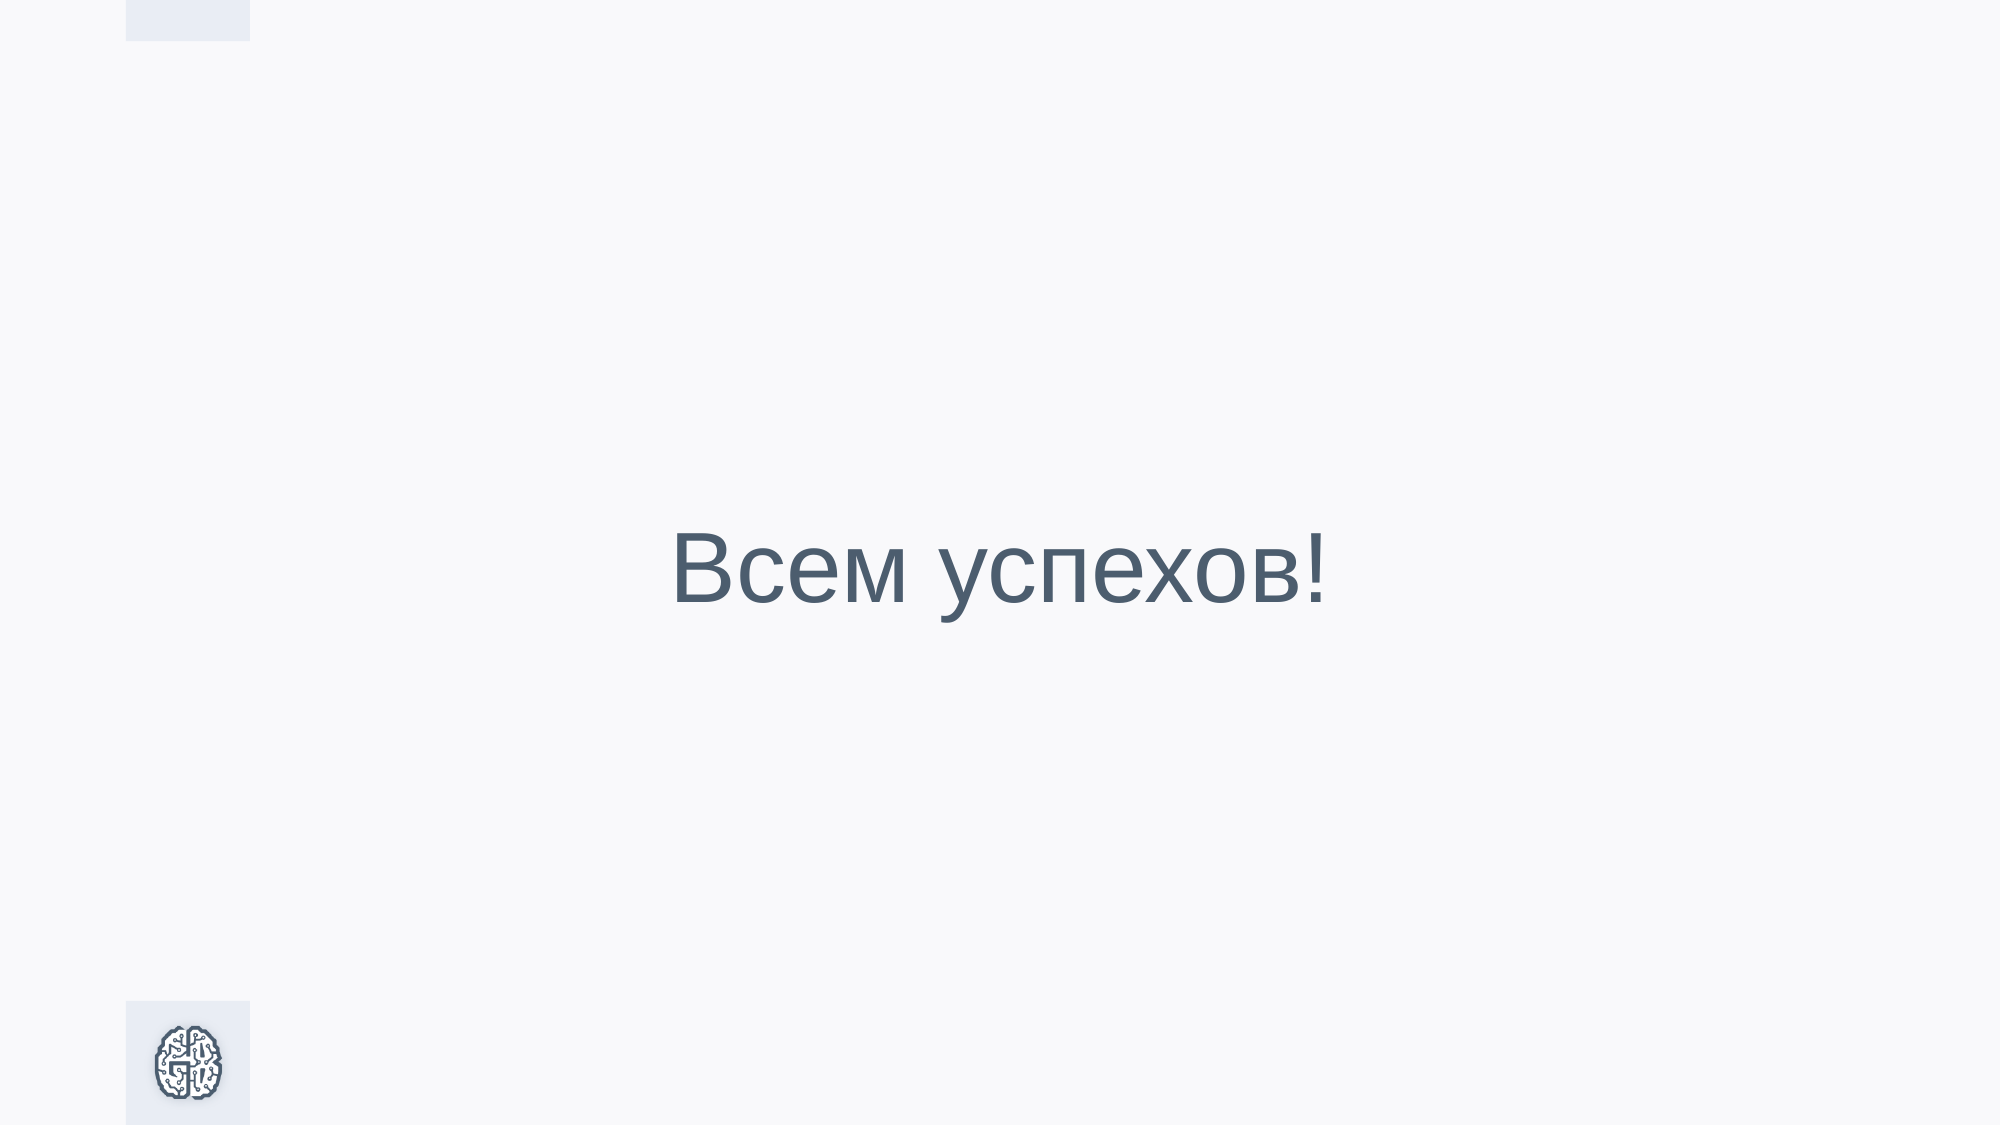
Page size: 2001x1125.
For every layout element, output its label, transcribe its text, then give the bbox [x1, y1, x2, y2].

title Всем успехов! [249, 249, 1751, 876]
picture [144, 1016, 232, 1110]
